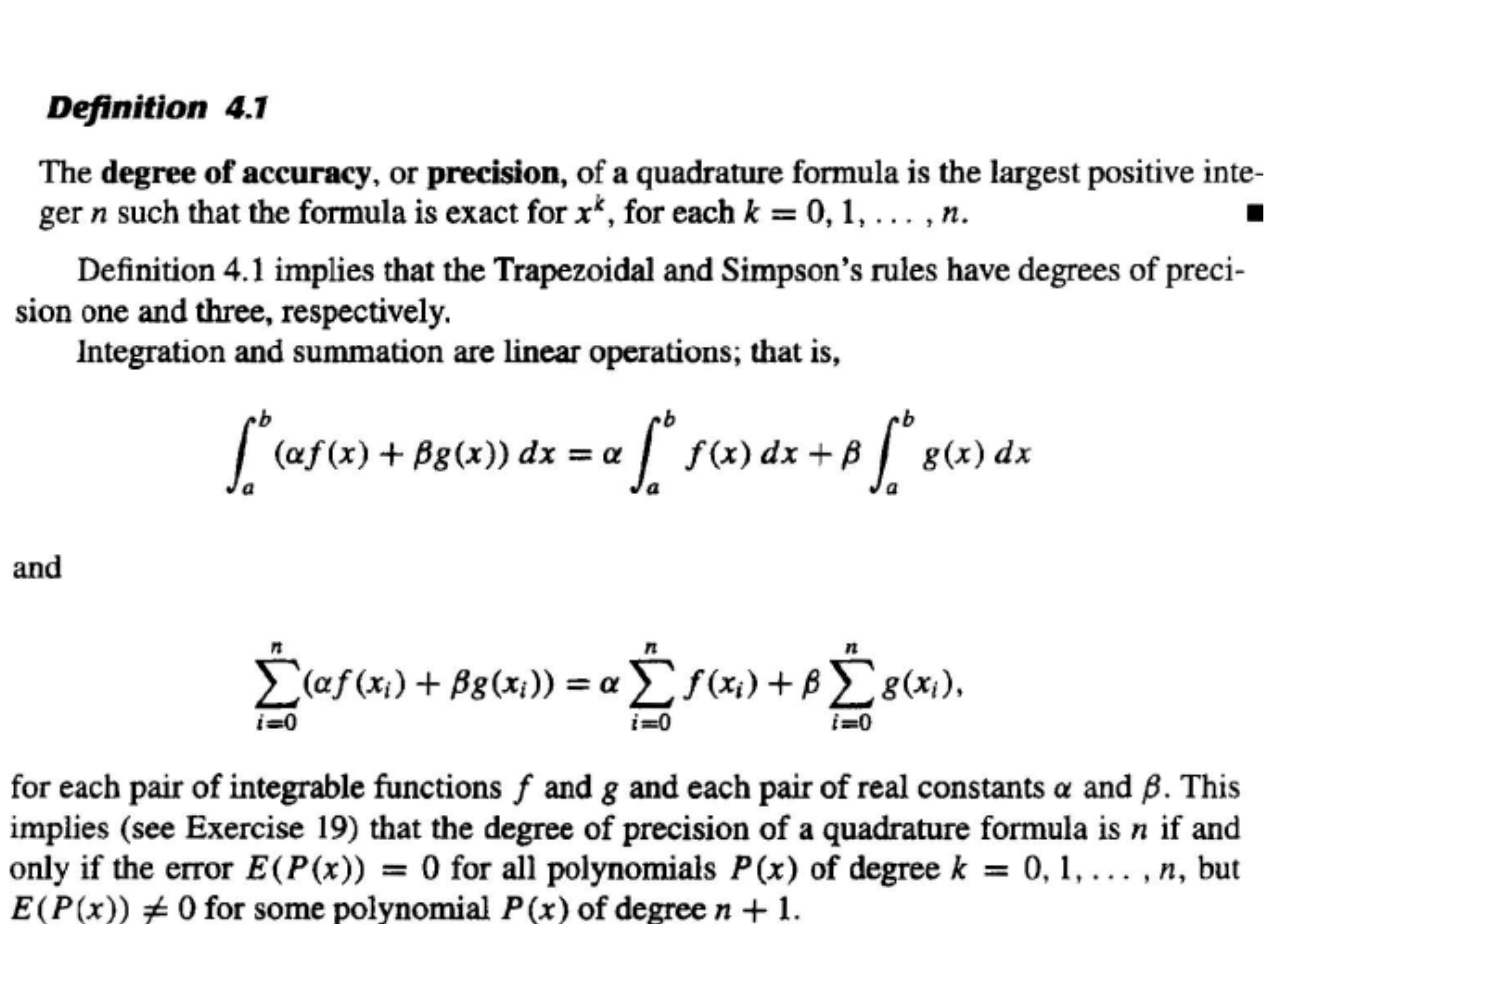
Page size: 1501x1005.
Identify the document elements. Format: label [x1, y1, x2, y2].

list [1, 245, 1251, 924]
picture [24, 151, 1264, 247]
title [37, 89, 288, 136]
